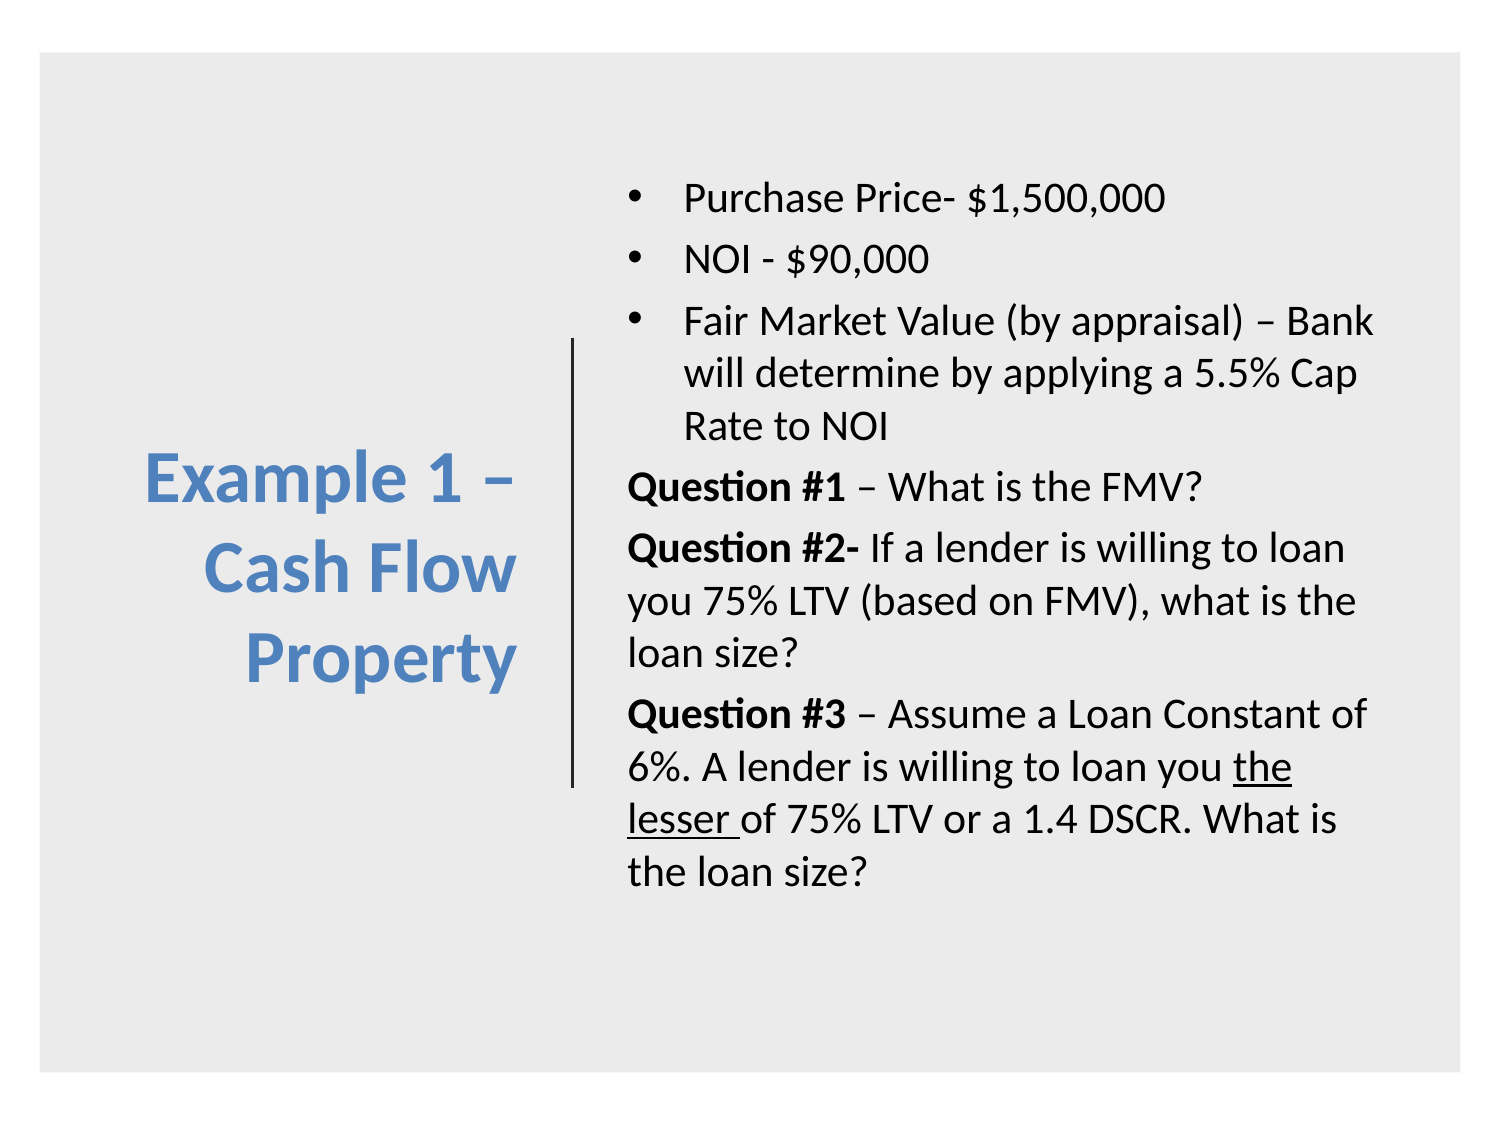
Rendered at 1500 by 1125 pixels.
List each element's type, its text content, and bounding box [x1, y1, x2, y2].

title Example 1 – Cash Flow Property [79, 158, 533, 967]
list Purchase Price- $1,500,000 NOI - $90,000 Fair Market Value (by appraisal) – Bank will determine by applying a 5.5% Cap Rate to NOI Question #1 – What is the FMV? Question #2- If a lender is willing to loan you 75% LTV (based on FMV), what is the loan size? Question #3 – Assume a Loan Constant of 6%. A lender is willing to loan you the lesser of 75% LTV or a 1.4 DSCR. What is the loan size? [612, 158, 1397, 967]
text_box [37, 50, 1462, 1074]
